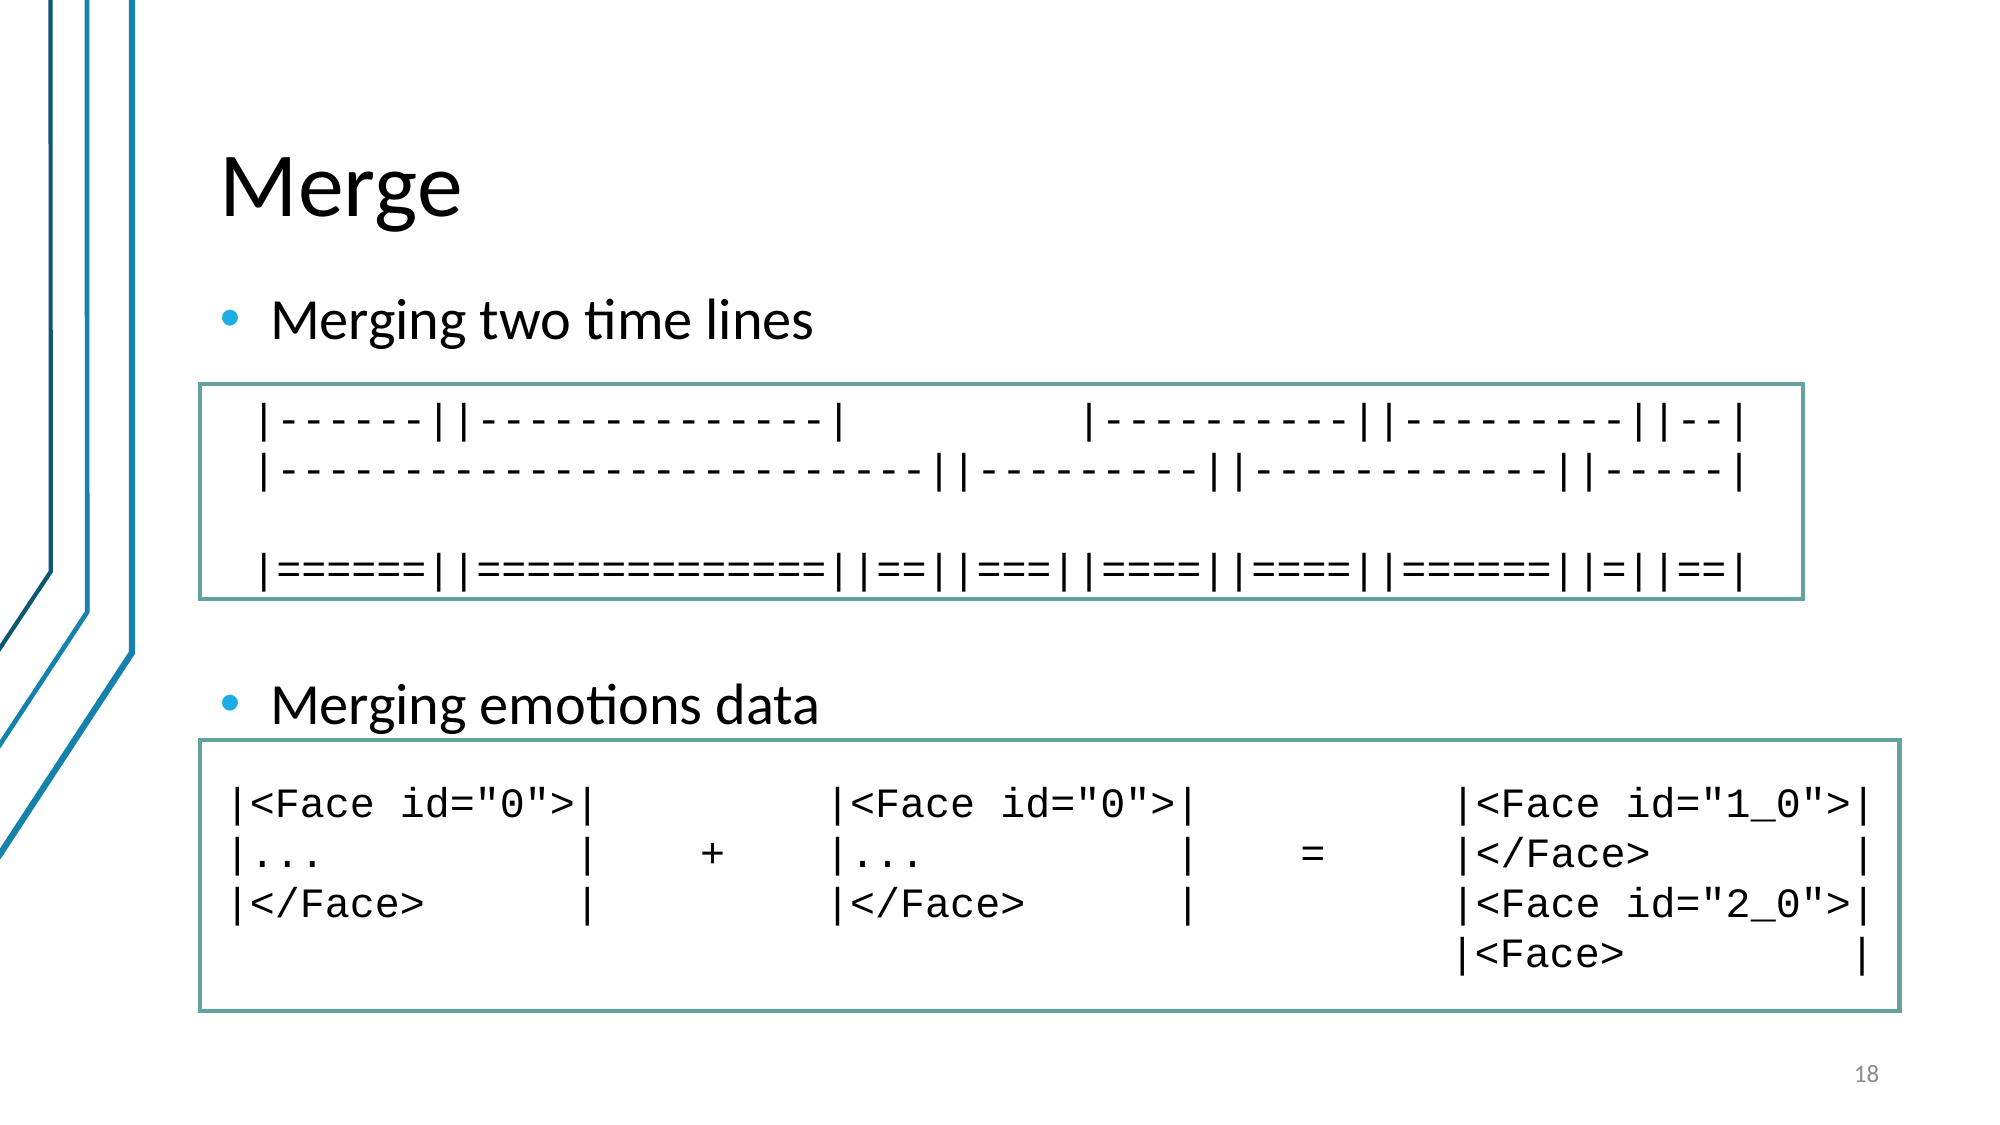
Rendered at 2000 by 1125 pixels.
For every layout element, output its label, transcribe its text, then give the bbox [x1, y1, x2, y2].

text_box |------||--------------| |----------||---------||--| |--------------------------||---------||------------||-----| |======||==============||==||===||====||====||======||=||==| [198, 382, 1805, 601]
slide_number 18 [1732, 1042, 1900, 1103]
title Merge [199, 45, 1900, 246]
list Merging two time lines Merging emotions data [199, 279, 1900, 738]
text_box |<Face id="0">| |<Face id="0">| |<Face id="1_0">| |... | + |... | = |</Face> | |</Face> | |</Face> | |<Face id="2_0">| |<Face> | [198, 738, 1902, 1013]
